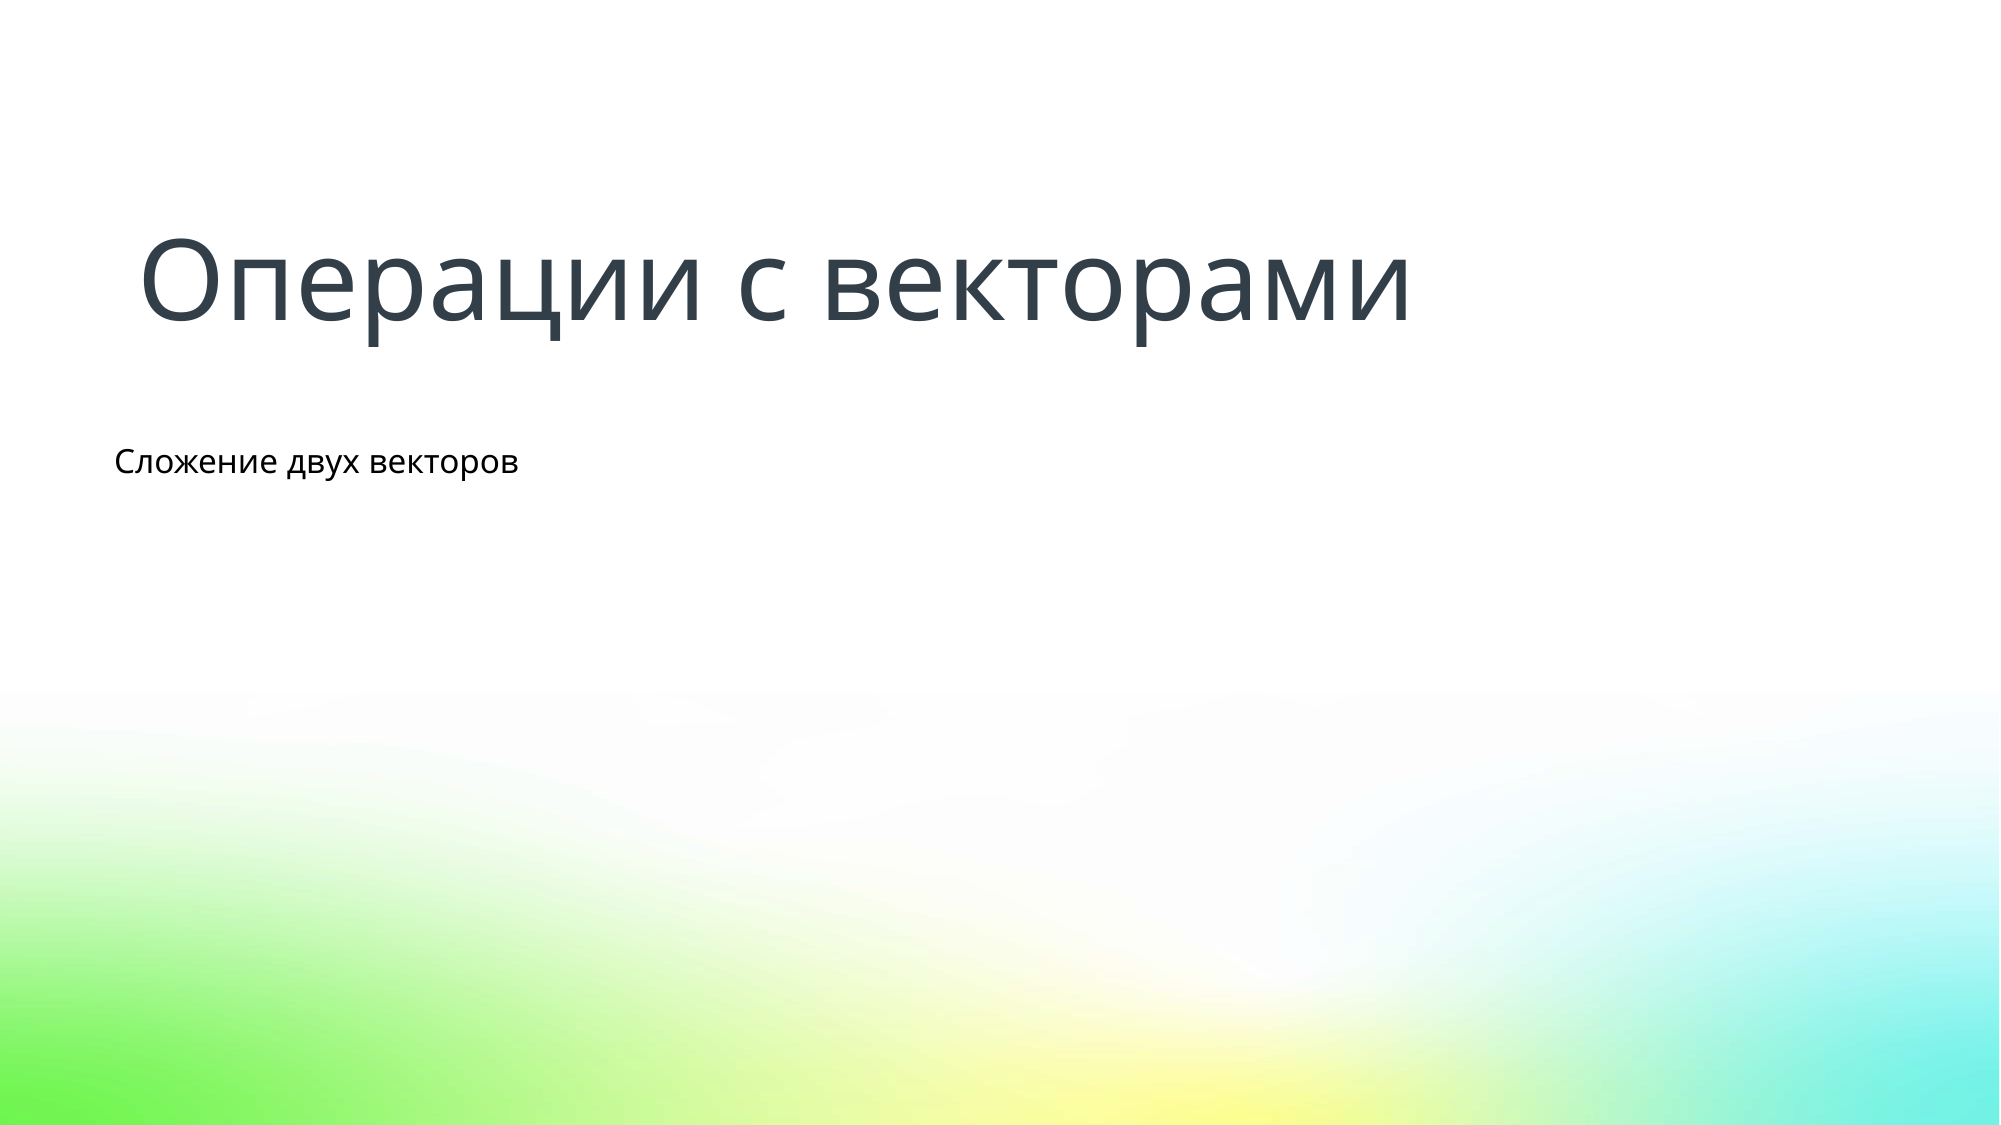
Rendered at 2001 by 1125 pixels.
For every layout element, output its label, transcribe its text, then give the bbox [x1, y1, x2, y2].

text_box Операции с векторами [137, 208, 1501, 357]
picture [0, 693, 2000, 1125]
